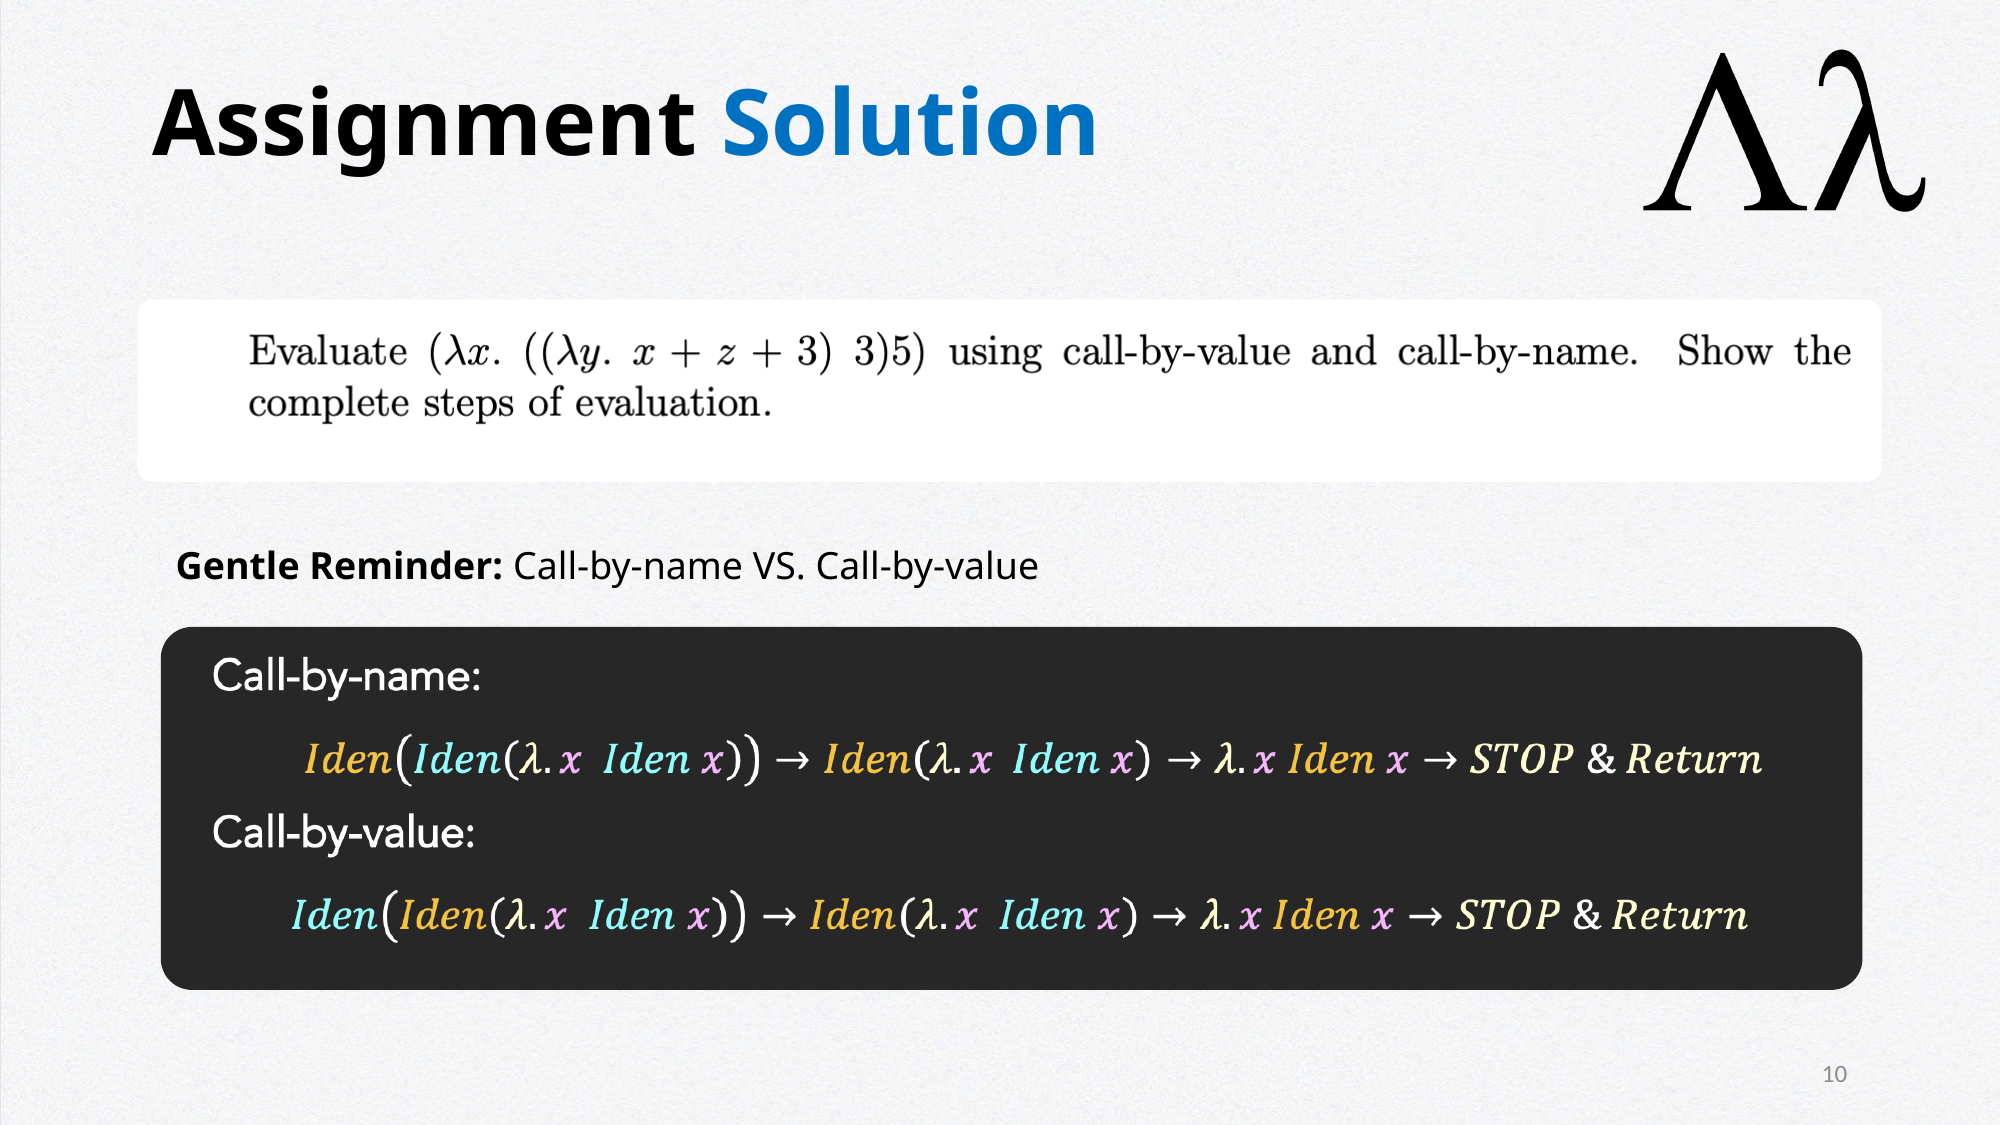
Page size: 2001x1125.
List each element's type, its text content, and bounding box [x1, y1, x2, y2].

slide_number 9 [1412, 1042, 1863, 1103]
text_box Gentle Reminder: Call-by-name VS. Call-by-value [160, 535, 1427, 595]
title Assignment Solution [137, 17, 1863, 235]
picture [0, 0, 2001, 1125]
